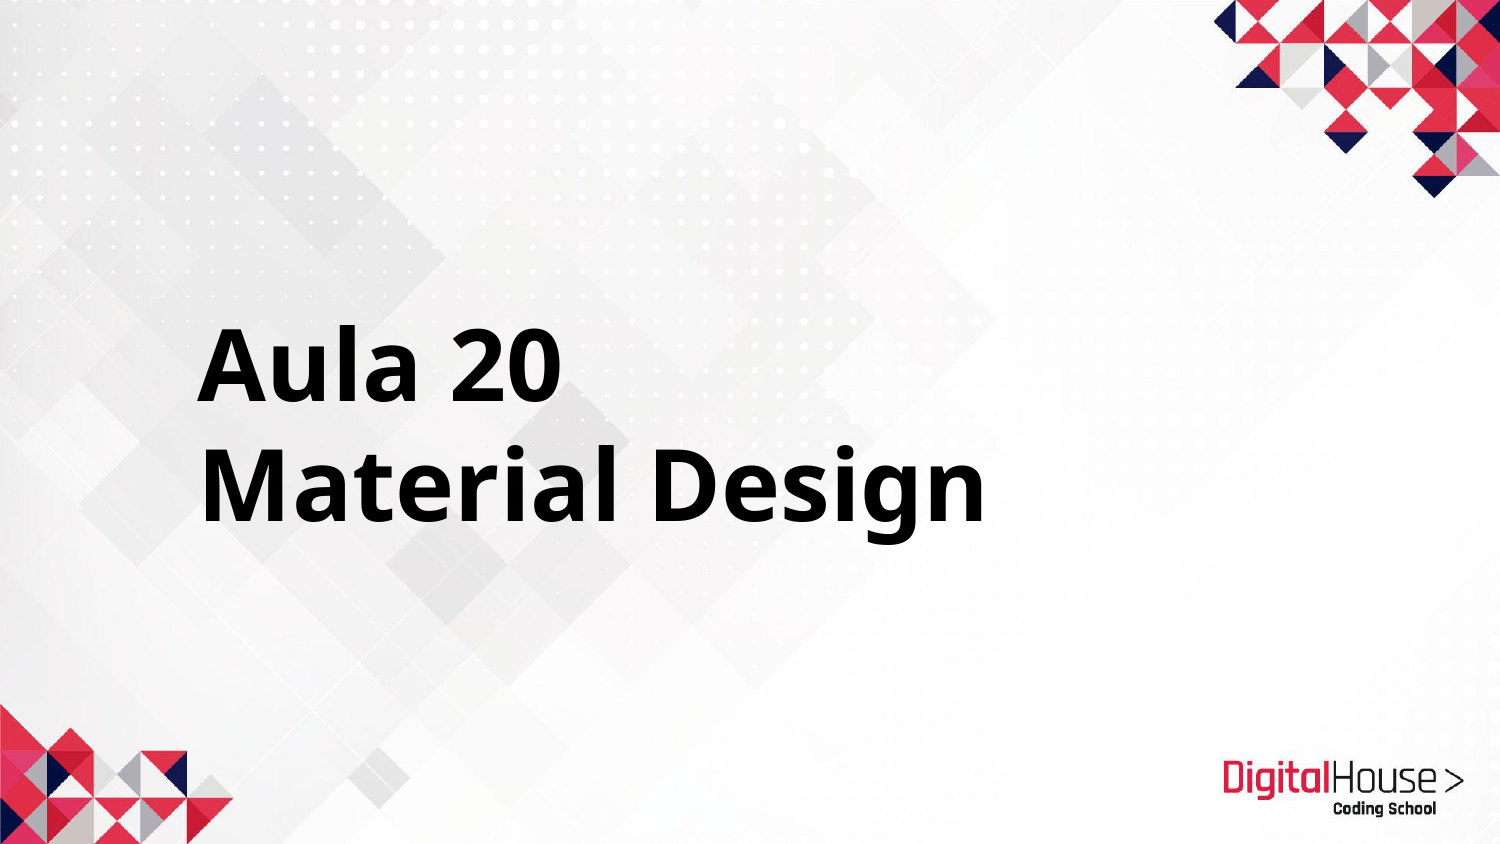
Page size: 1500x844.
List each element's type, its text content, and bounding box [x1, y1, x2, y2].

title Aula 20 Material Design [183, 335, 1317, 509]
picture [0, 0, 1500, 844]
